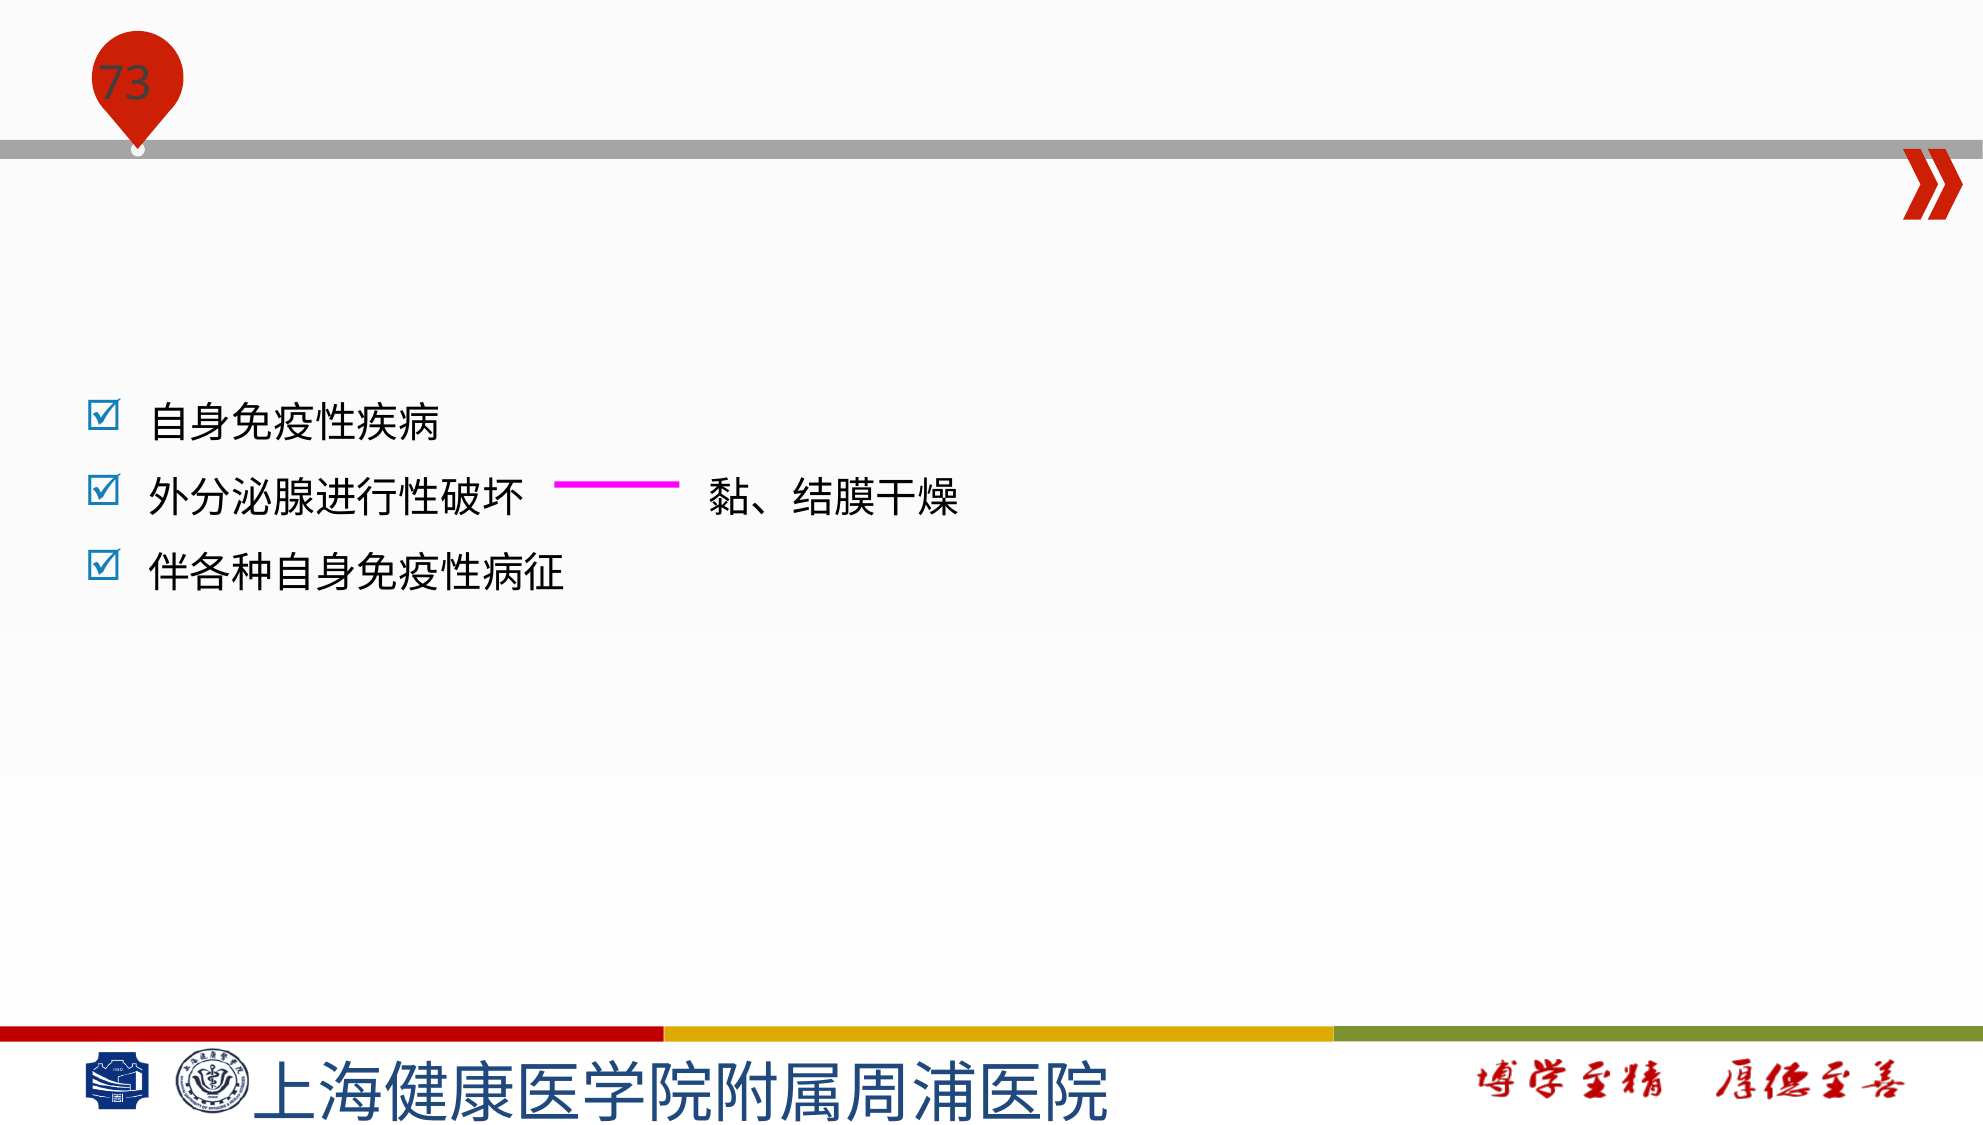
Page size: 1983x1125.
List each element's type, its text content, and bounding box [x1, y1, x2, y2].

picture [1445, 1043, 1939, 1124]
text_box 自身免疫性疾病 外分泌腺进行性破坏 黏、结膜干燥 伴各种自身免疫性病征 [70, 363, 1783, 603]
picture [70, 1042, 258, 1121]
text_box [46, 7, 650, 80]
